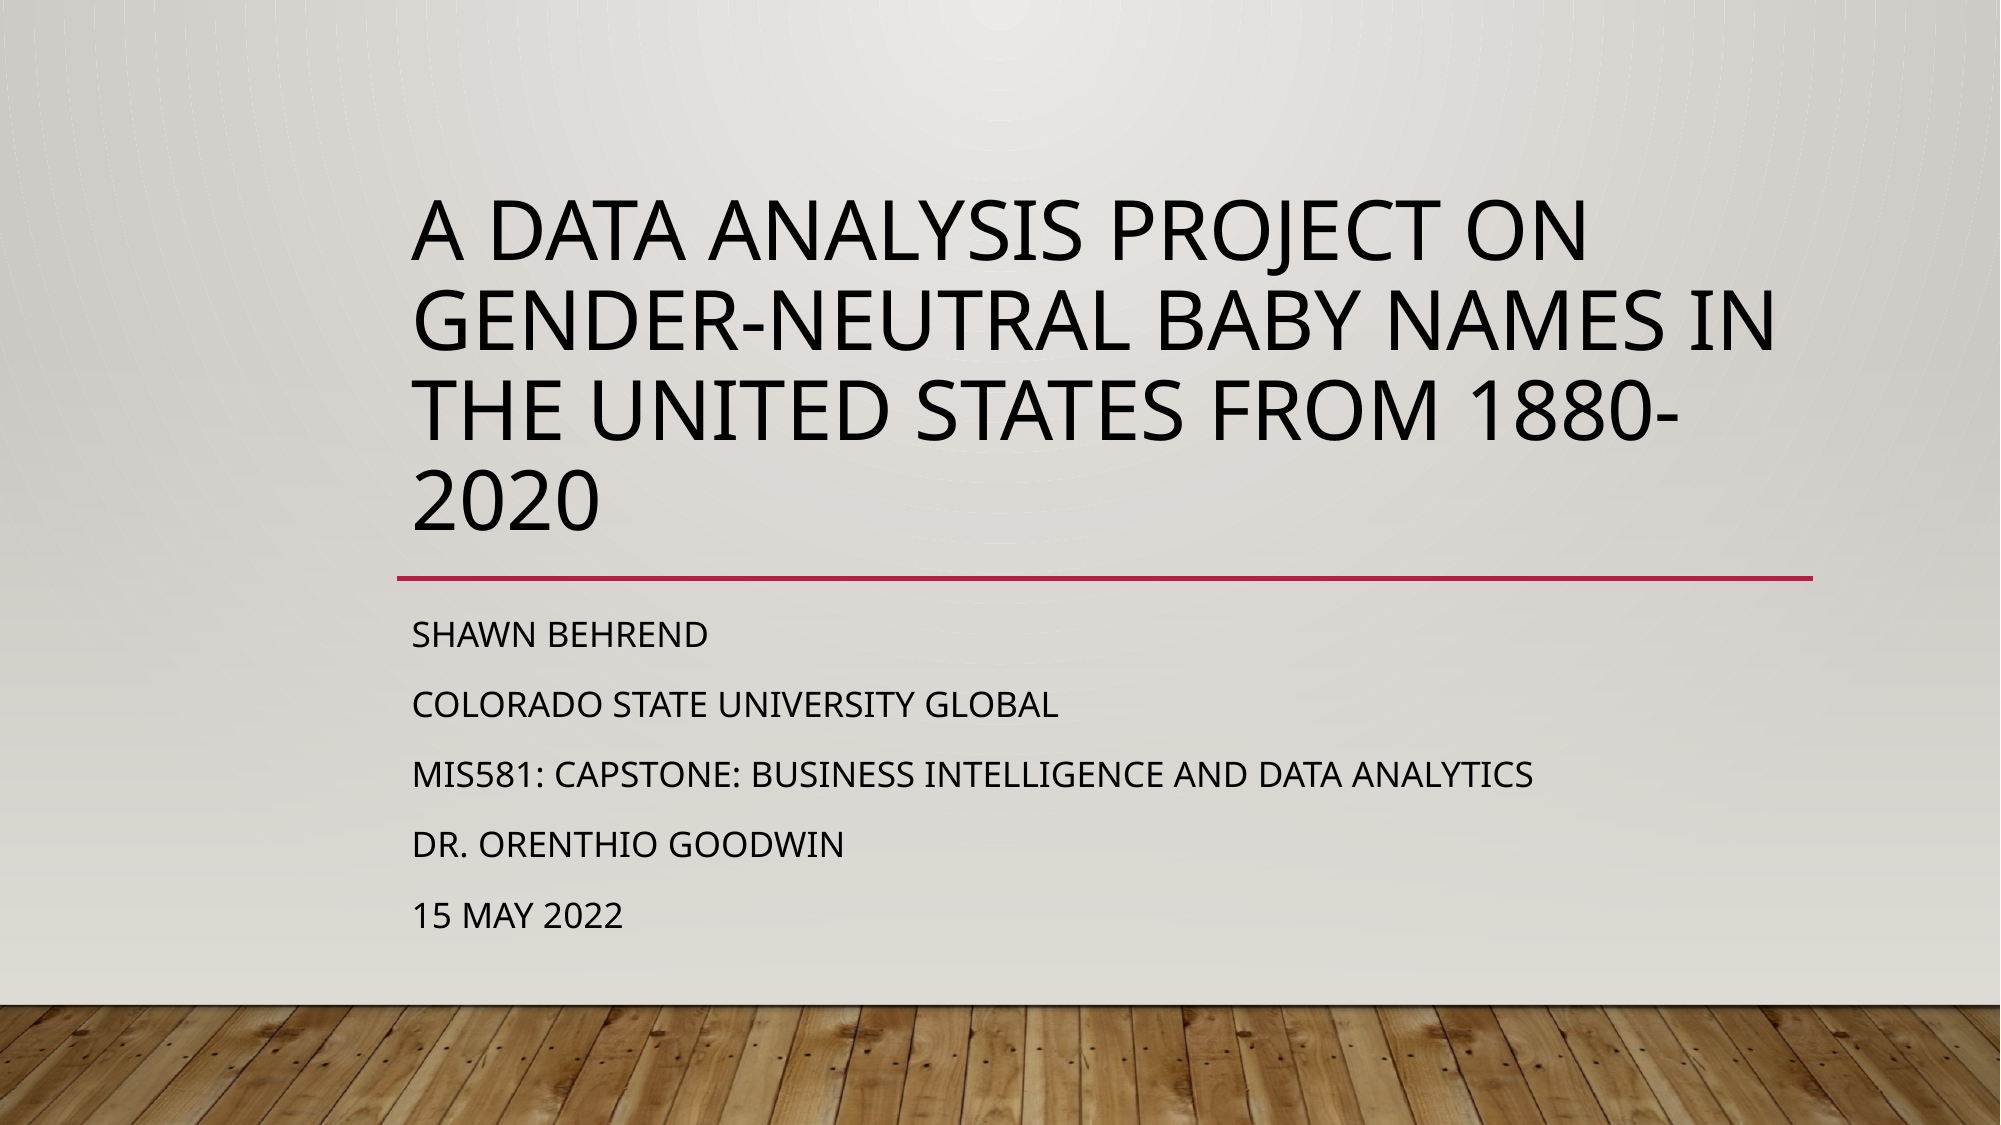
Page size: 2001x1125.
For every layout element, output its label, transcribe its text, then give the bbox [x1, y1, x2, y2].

title A Data Analysis project on Gender-Neutral Baby Names in the United States From 1880-2020 [396, 131, 1814, 549]
subtitle Shawn Behrend Colorado State University Global MIS581: Capstone: Business Intelligence and Data Analytics Dr. Orenthio Goodwin 15 May 2022 [396, 588, 1814, 954]
picture [0, 1005, 2000, 1125]
